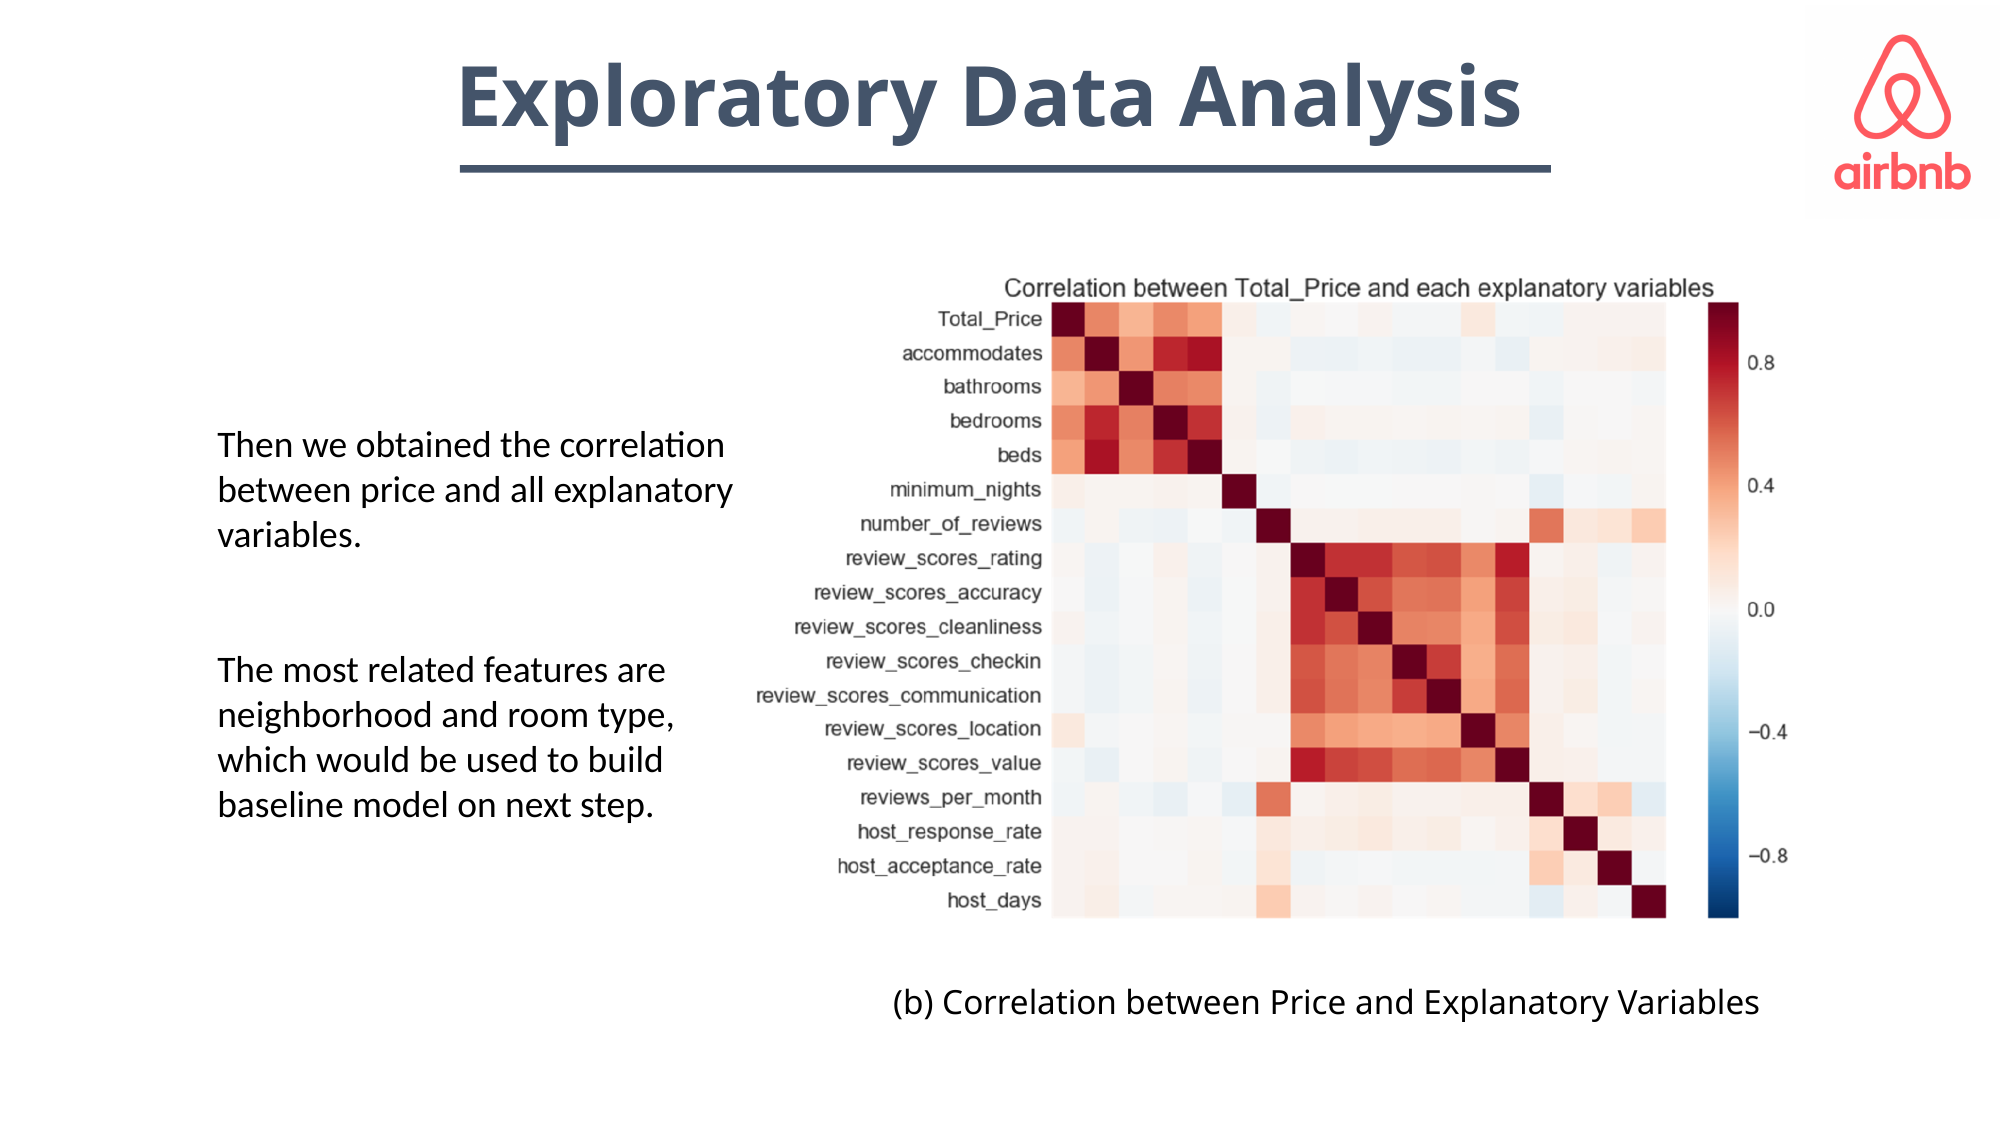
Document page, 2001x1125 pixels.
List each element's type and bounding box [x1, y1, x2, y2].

picture [1805, 5, 2000, 219]
picture [740, 264, 1866, 926]
text_box [140, 39, 1860, 1034]
